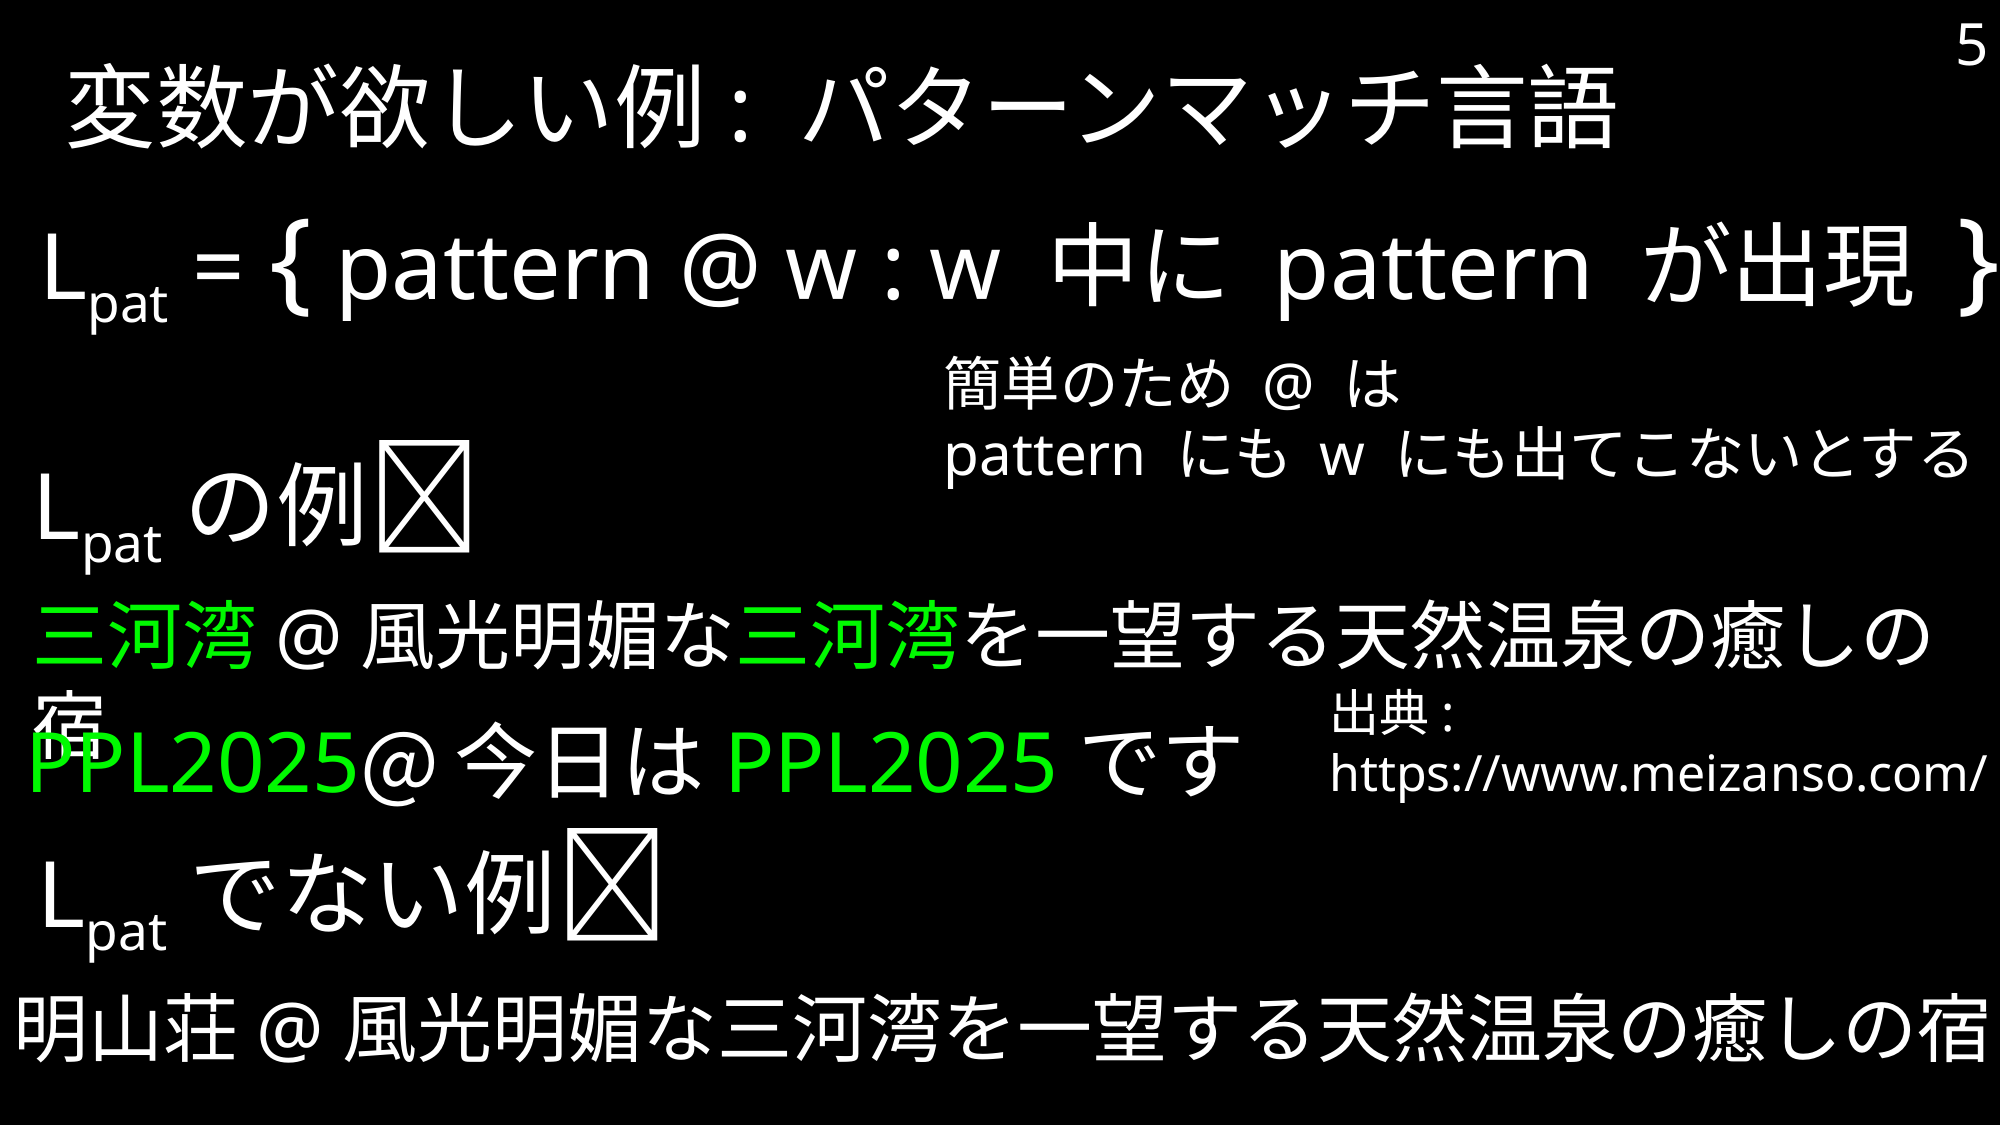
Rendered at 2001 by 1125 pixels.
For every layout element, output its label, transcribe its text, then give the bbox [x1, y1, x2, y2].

text_box Lpatの例🙆 [18, 419, 496, 581]
text_box 5 [1941, 0, 2000, 85]
text_box Lpatでない例🙅 [23, 807, 1055, 968]
text_box 三河湾@風光明媚な三河湾を一望する天然温泉の癒しの宿 [17, 581, 1993, 777]
text_box Lpat = { pattern @ w : w 中に pattern が出現 } [24, 179, 2000, 341]
text_box 簡単のため @ は pattern にも w にも出てこないとする [928, 339, 1991, 495]
text_box 変数が欲しい例: パターンマッチ言語 [49, 42, 1635, 168]
text_box 明山荘@風光明媚な三河湾を一望する天然温泉の癒しの宿 [0, 973, 2000, 1079]
text_box 出典: https://www.meizanso.com/ [1314, 673, 2000, 809]
text_box PPL2025@今日はPPL2025です [11, 701, 1260, 817]
